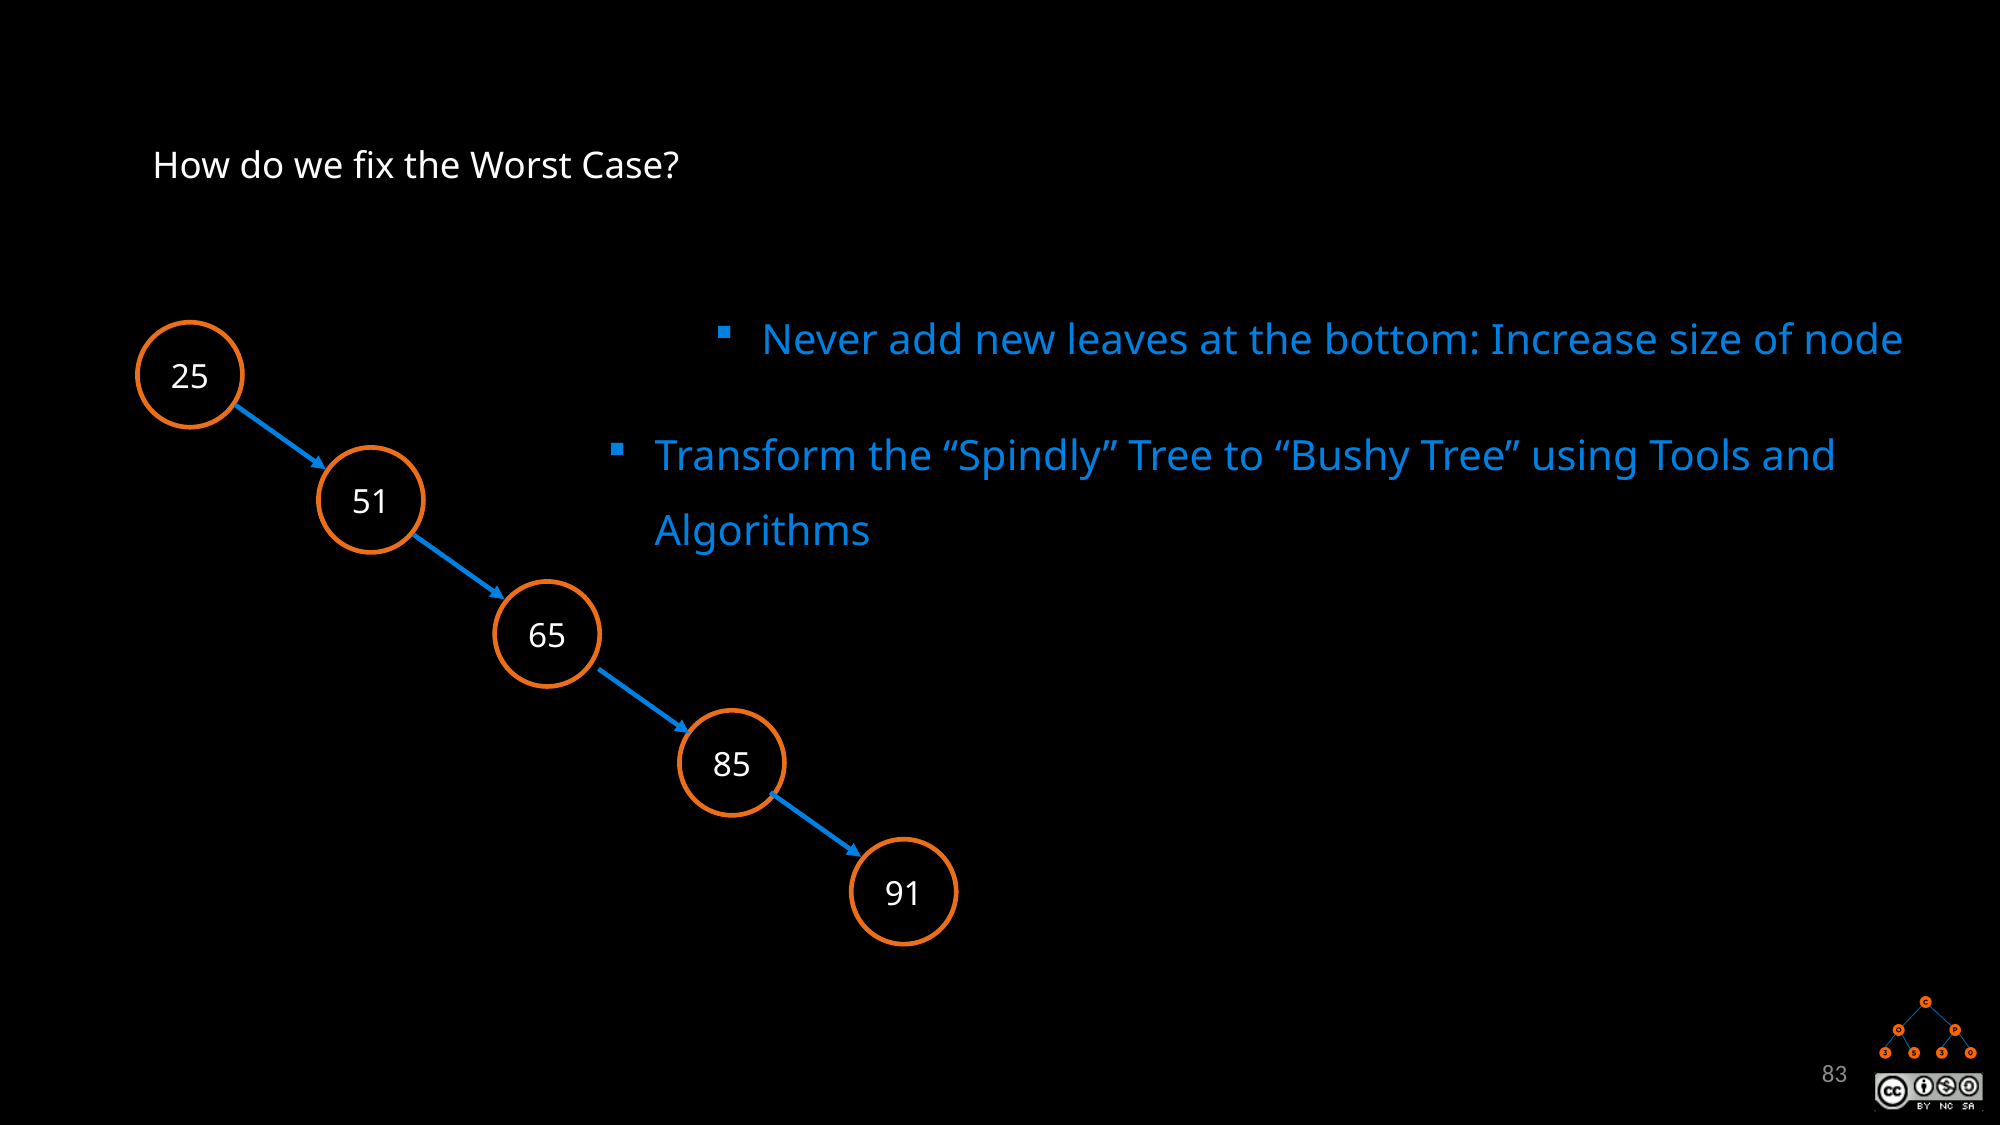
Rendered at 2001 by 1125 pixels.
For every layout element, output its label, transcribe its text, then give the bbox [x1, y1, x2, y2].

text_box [137, 322, 957, 945]
text_box Never add new leaves at the bottom: Increase size of node Transform the “Spindly” Tree to “Bushy Tree” using Tools and Algorithms [592, 280, 1919, 712]
slide_number 83 [1412, 1042, 1859, 1103]
title How do we fix the Worst Case? [137, 59, 1863, 278]
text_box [1859, 988, 1998, 1112]
